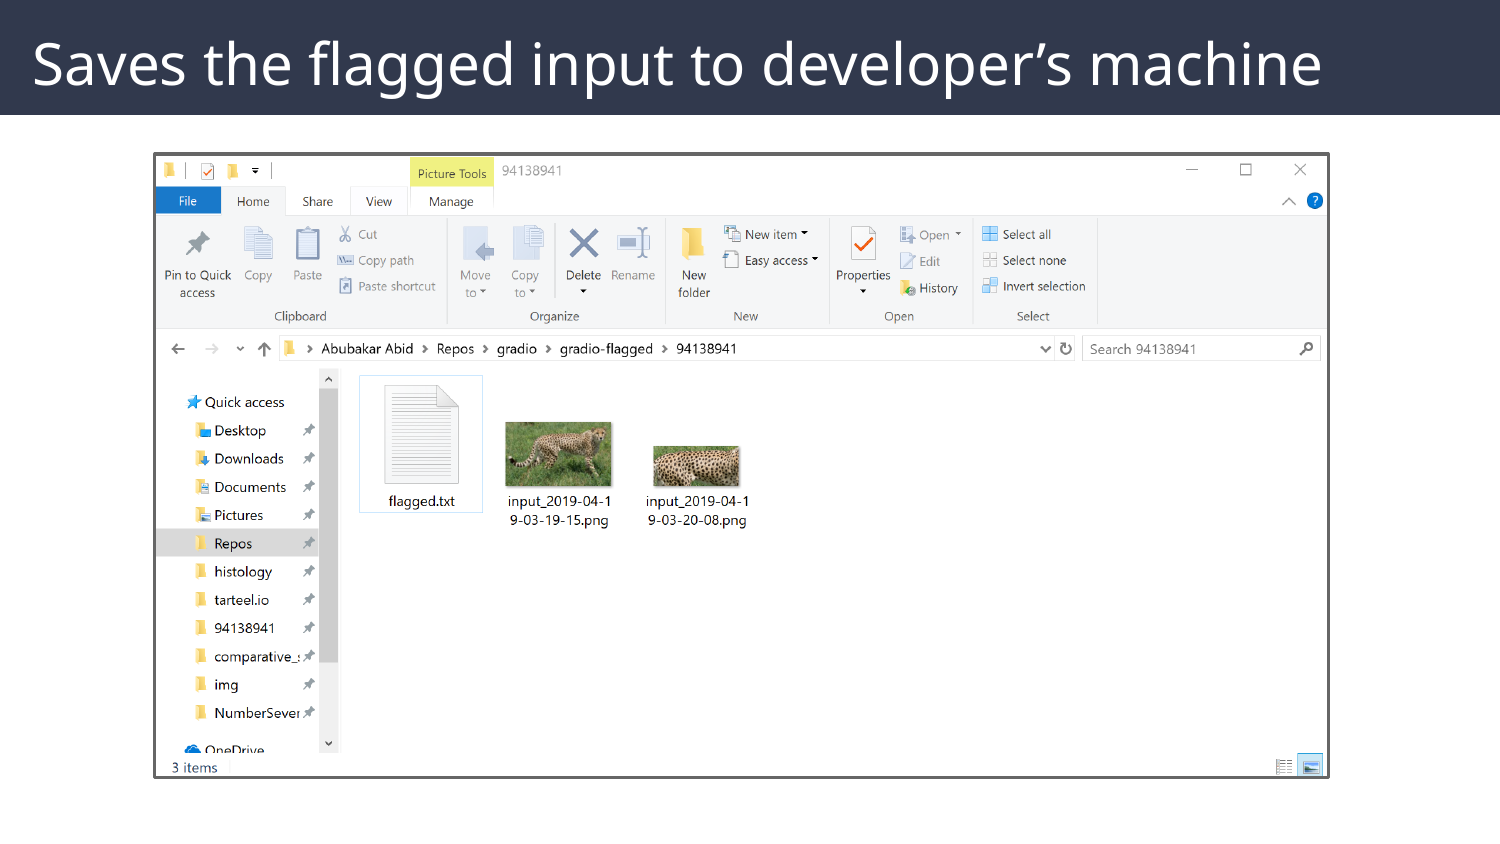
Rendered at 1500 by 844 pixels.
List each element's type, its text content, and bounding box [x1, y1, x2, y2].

title Saves the flagged input to developer’s machine [17, 12, 1449, 115]
picture [156, 155, 1327, 777]
